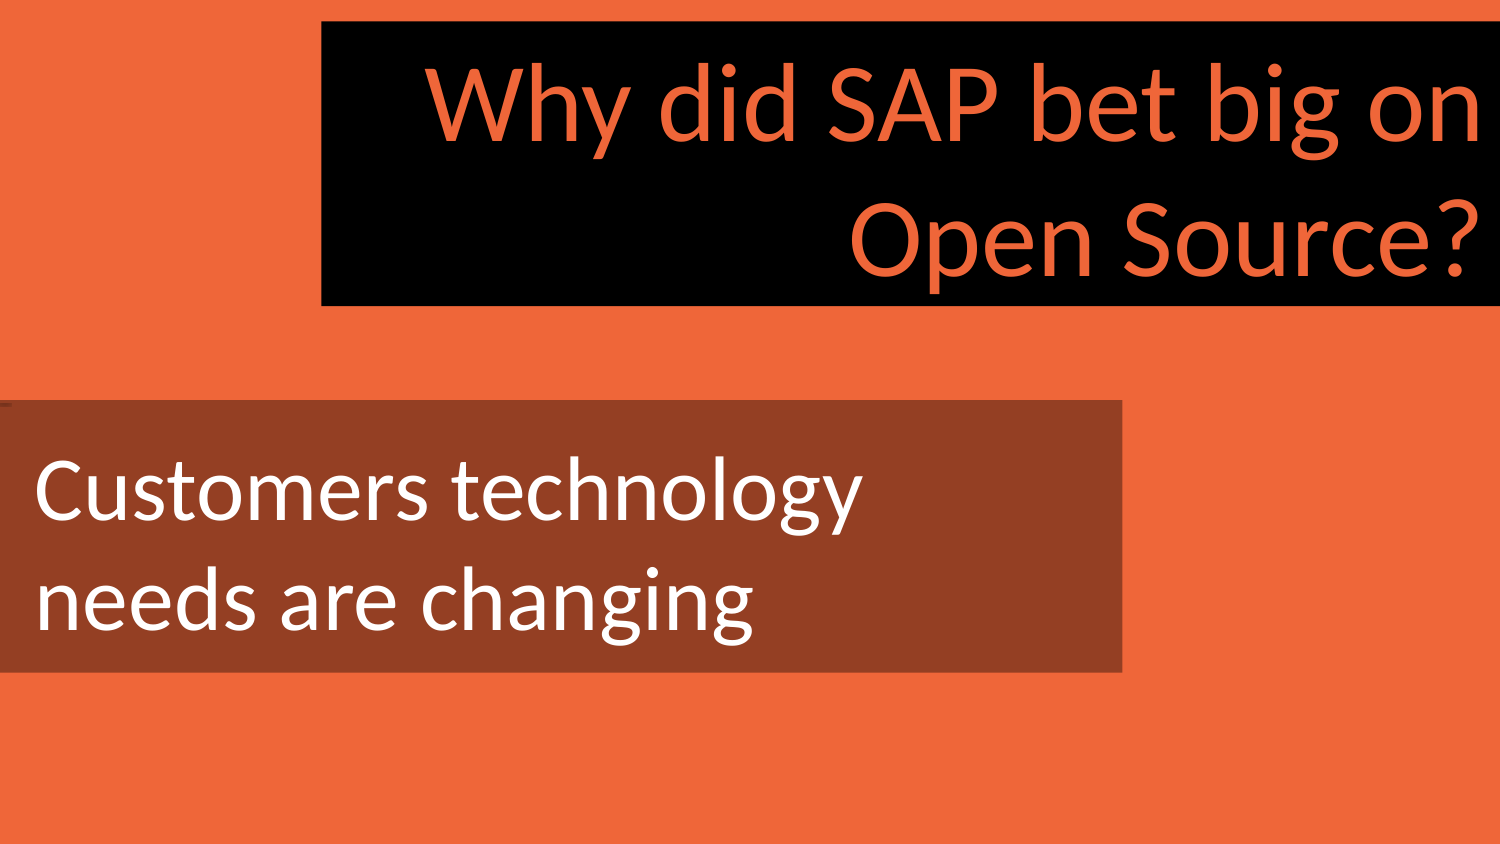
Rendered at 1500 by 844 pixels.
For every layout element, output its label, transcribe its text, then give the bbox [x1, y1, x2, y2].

text_box Why did SAP bet big on Open Source? [321, 21, 1500, 307]
text_box Customers technology needs are changing [19, 408, 1115, 669]
text_box [0, 399, 1123, 673]
